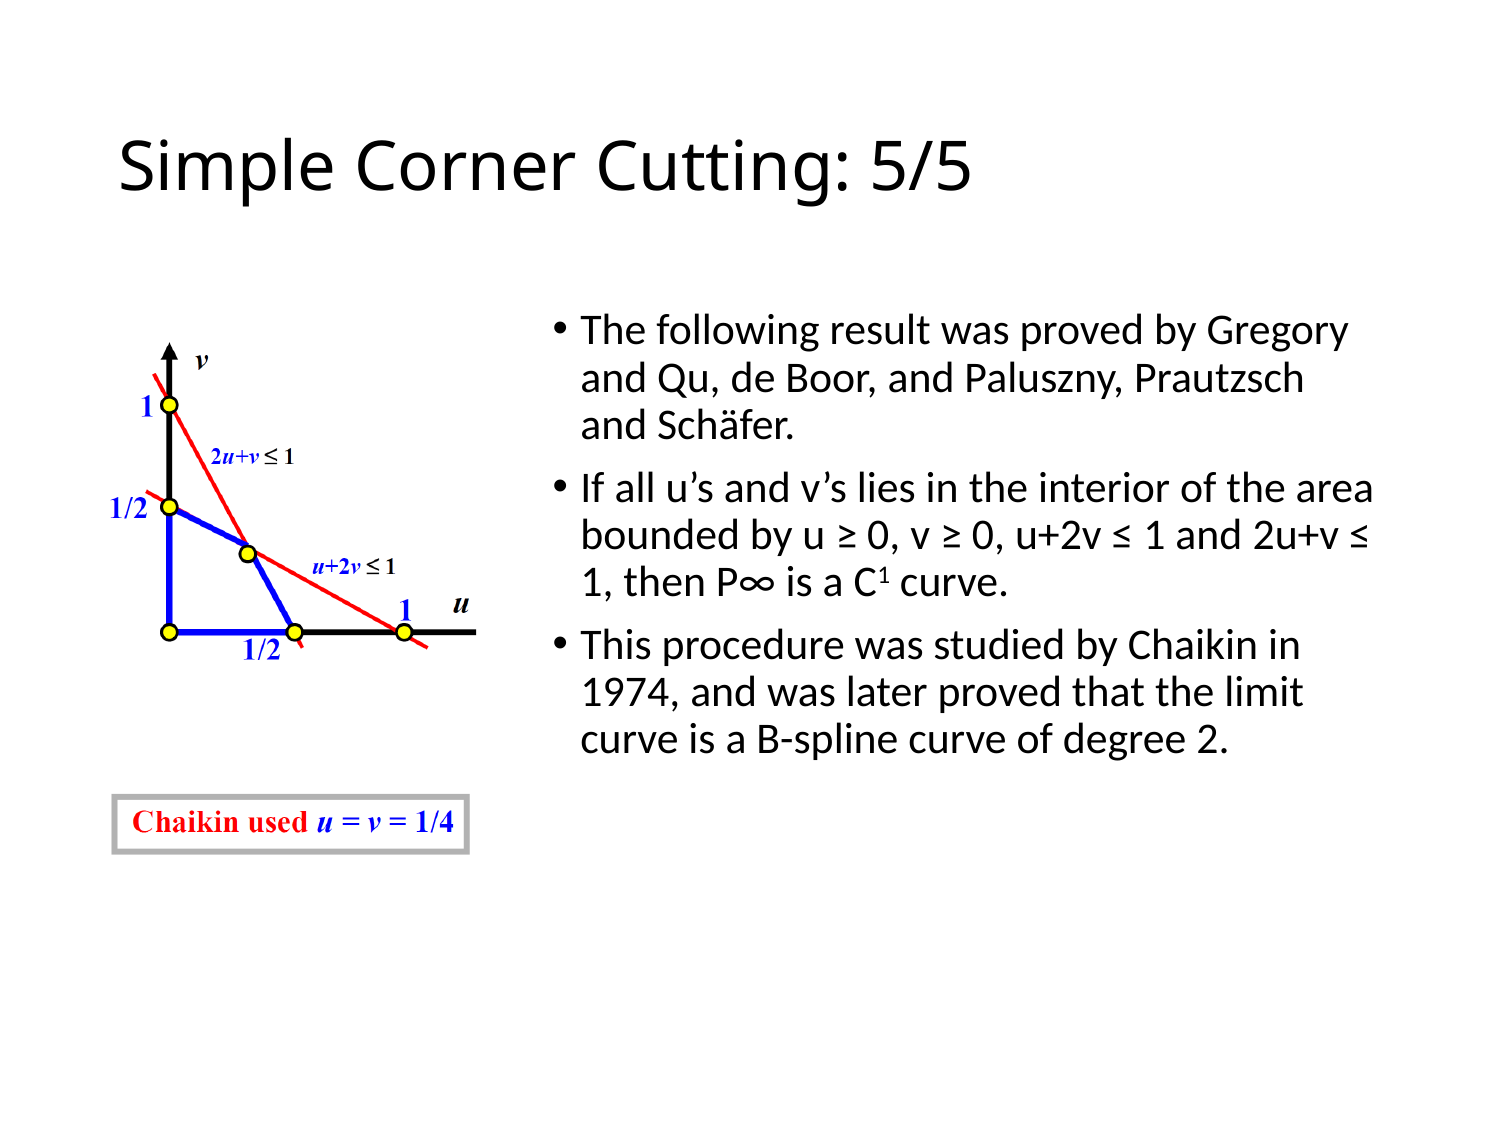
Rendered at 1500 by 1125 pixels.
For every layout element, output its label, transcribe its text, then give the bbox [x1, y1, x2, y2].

list The following result was proved by Gregory and Qu, de Boor, and Paluszny, Prautzsch and Schäfer. If all u’s and v’s lies in the interior of the area bounded by u ≥ 0, v ≥ 0, u+2v ≤ 1 and 2u+v ≤ 1, then P∞ is a C1 curve. This procedure was studied by Chaikin in 1974, and was later proved that the limit curve is a B-spline curve of degree 2. [537, 299, 1397, 1014]
picture [64, 328, 477, 941]
title Simple Corner Cutting: 5/5 [103, 59, 1397, 278]
